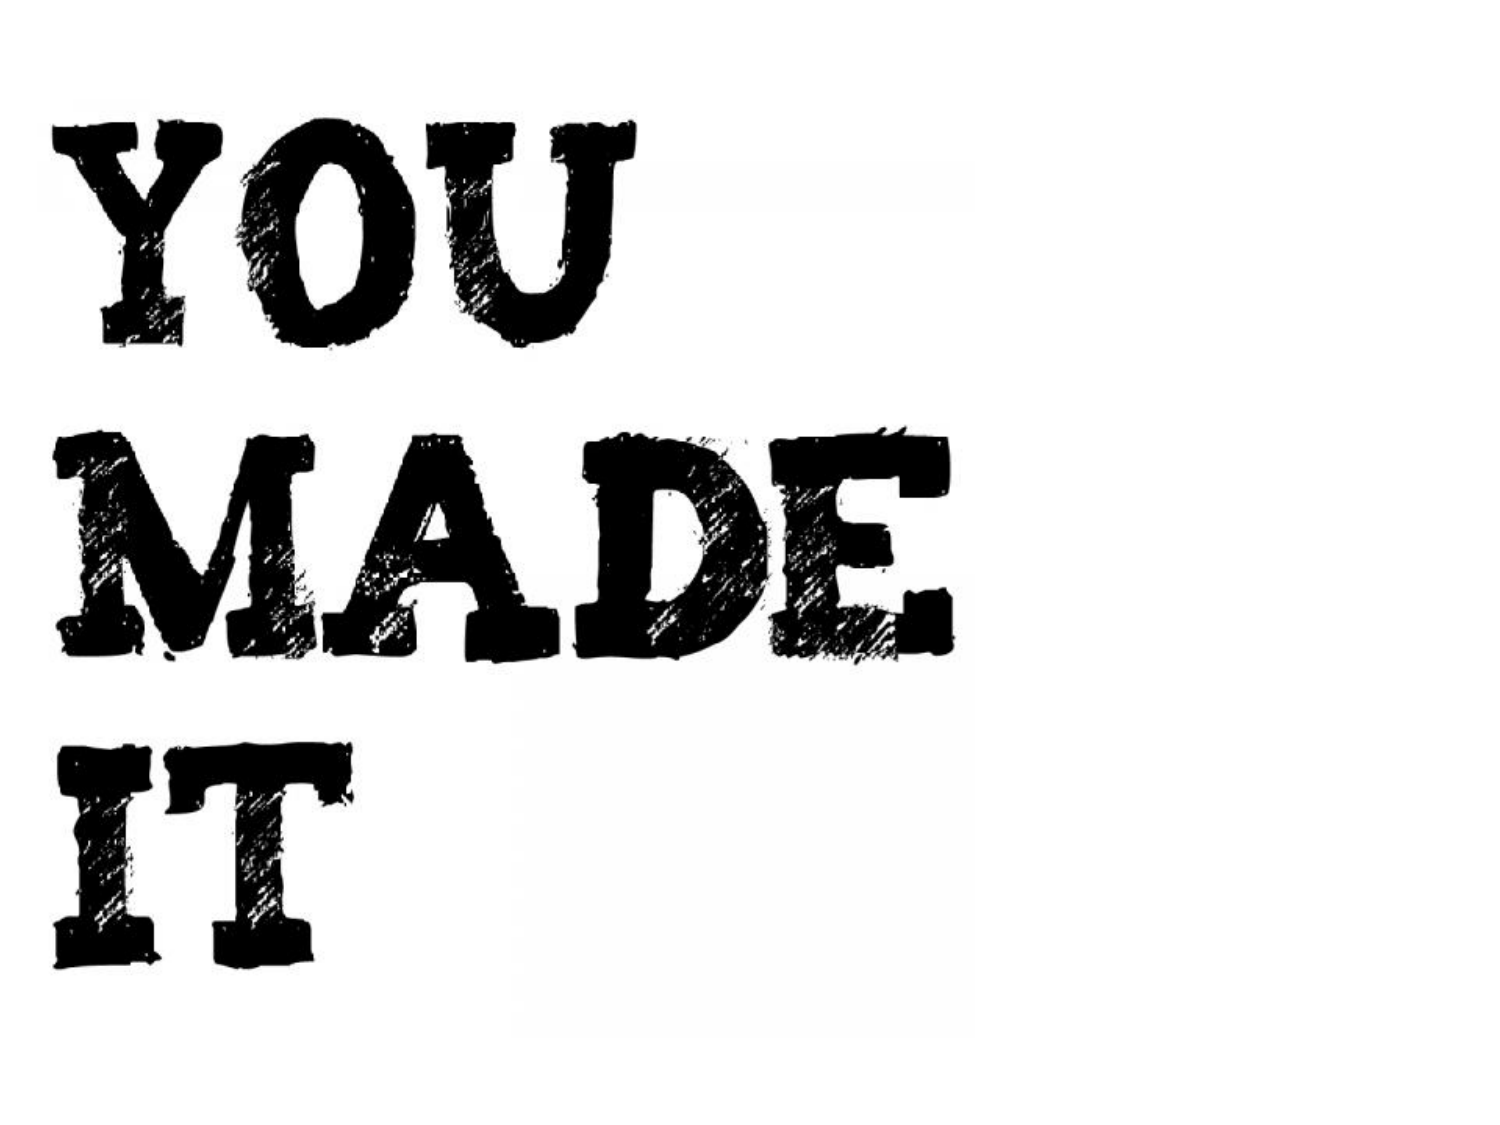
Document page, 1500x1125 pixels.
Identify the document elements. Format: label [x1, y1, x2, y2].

picture [37, 99, 975, 1038]
